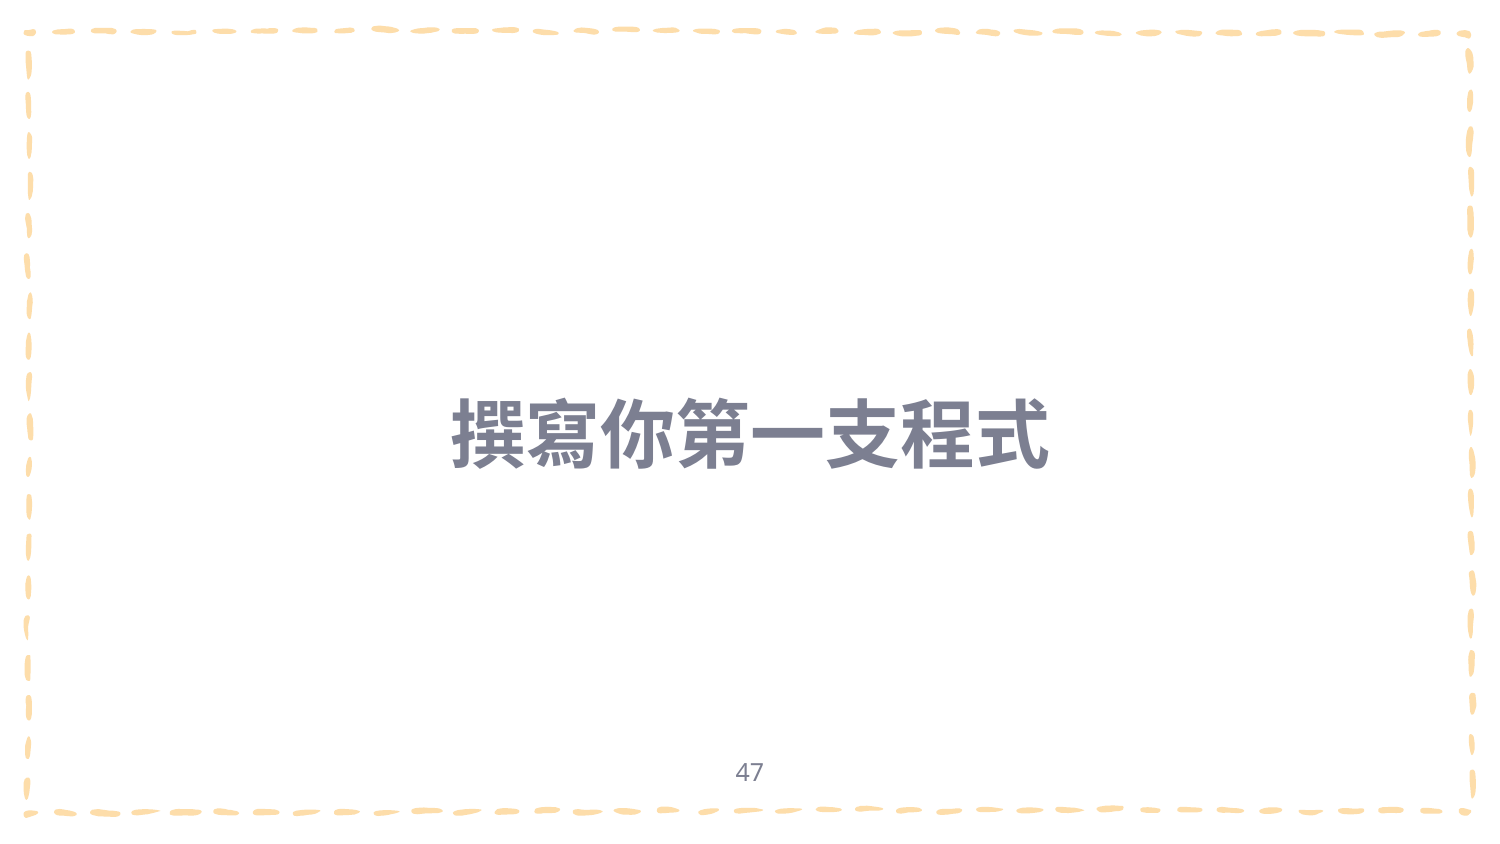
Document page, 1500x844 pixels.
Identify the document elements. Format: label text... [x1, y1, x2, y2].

slide_number 47 [0, 741, 1500, 807]
title 撰寫你第一支程式 [146, 351, 1354, 493]
